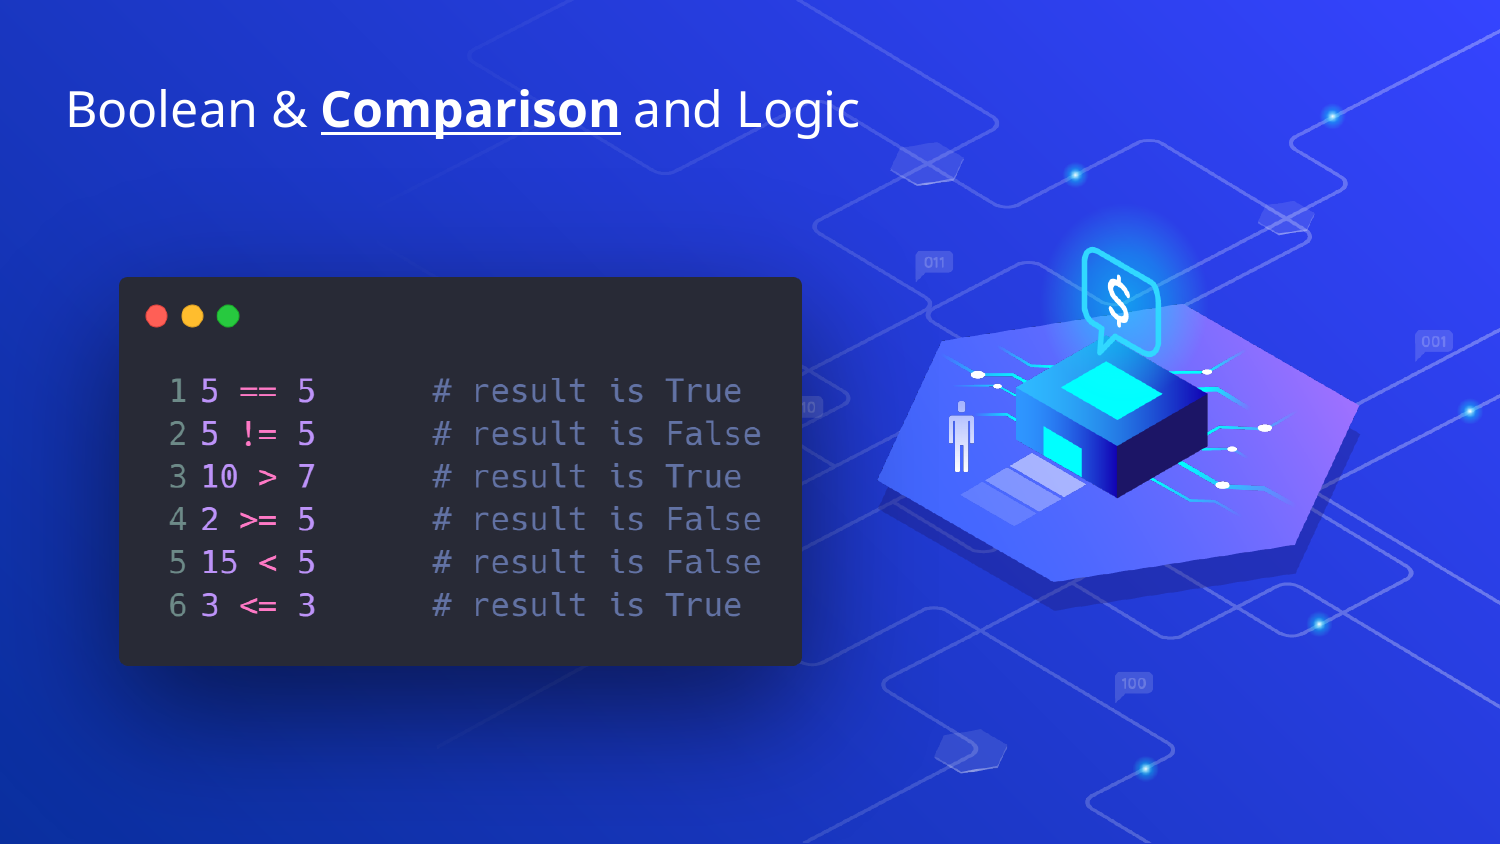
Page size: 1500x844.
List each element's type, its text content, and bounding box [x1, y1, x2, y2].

title Boolean & Comparison and Logic [65, 0, 1070, 138]
picture [0, 0, 1500, 844]
